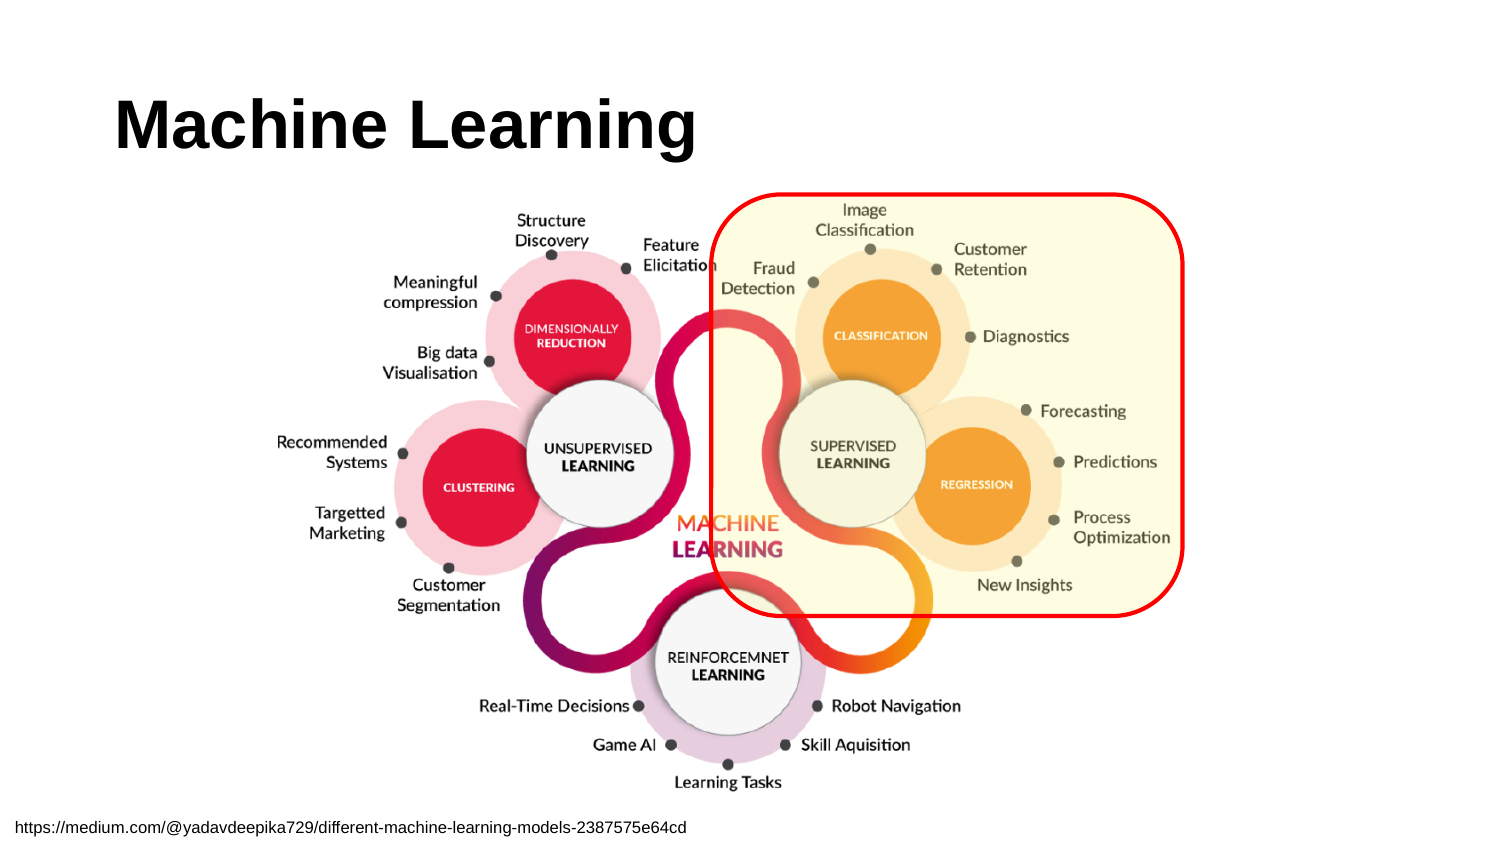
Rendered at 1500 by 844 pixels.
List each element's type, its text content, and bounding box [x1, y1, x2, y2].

picture [231, 163, 1229, 796]
title Machine Learning [103, 44, 1397, 208]
text_box https://medium.com/@yadavdeepika729/different-machine-learning-models-2387575e64cd [0, 809, 1022, 844]
